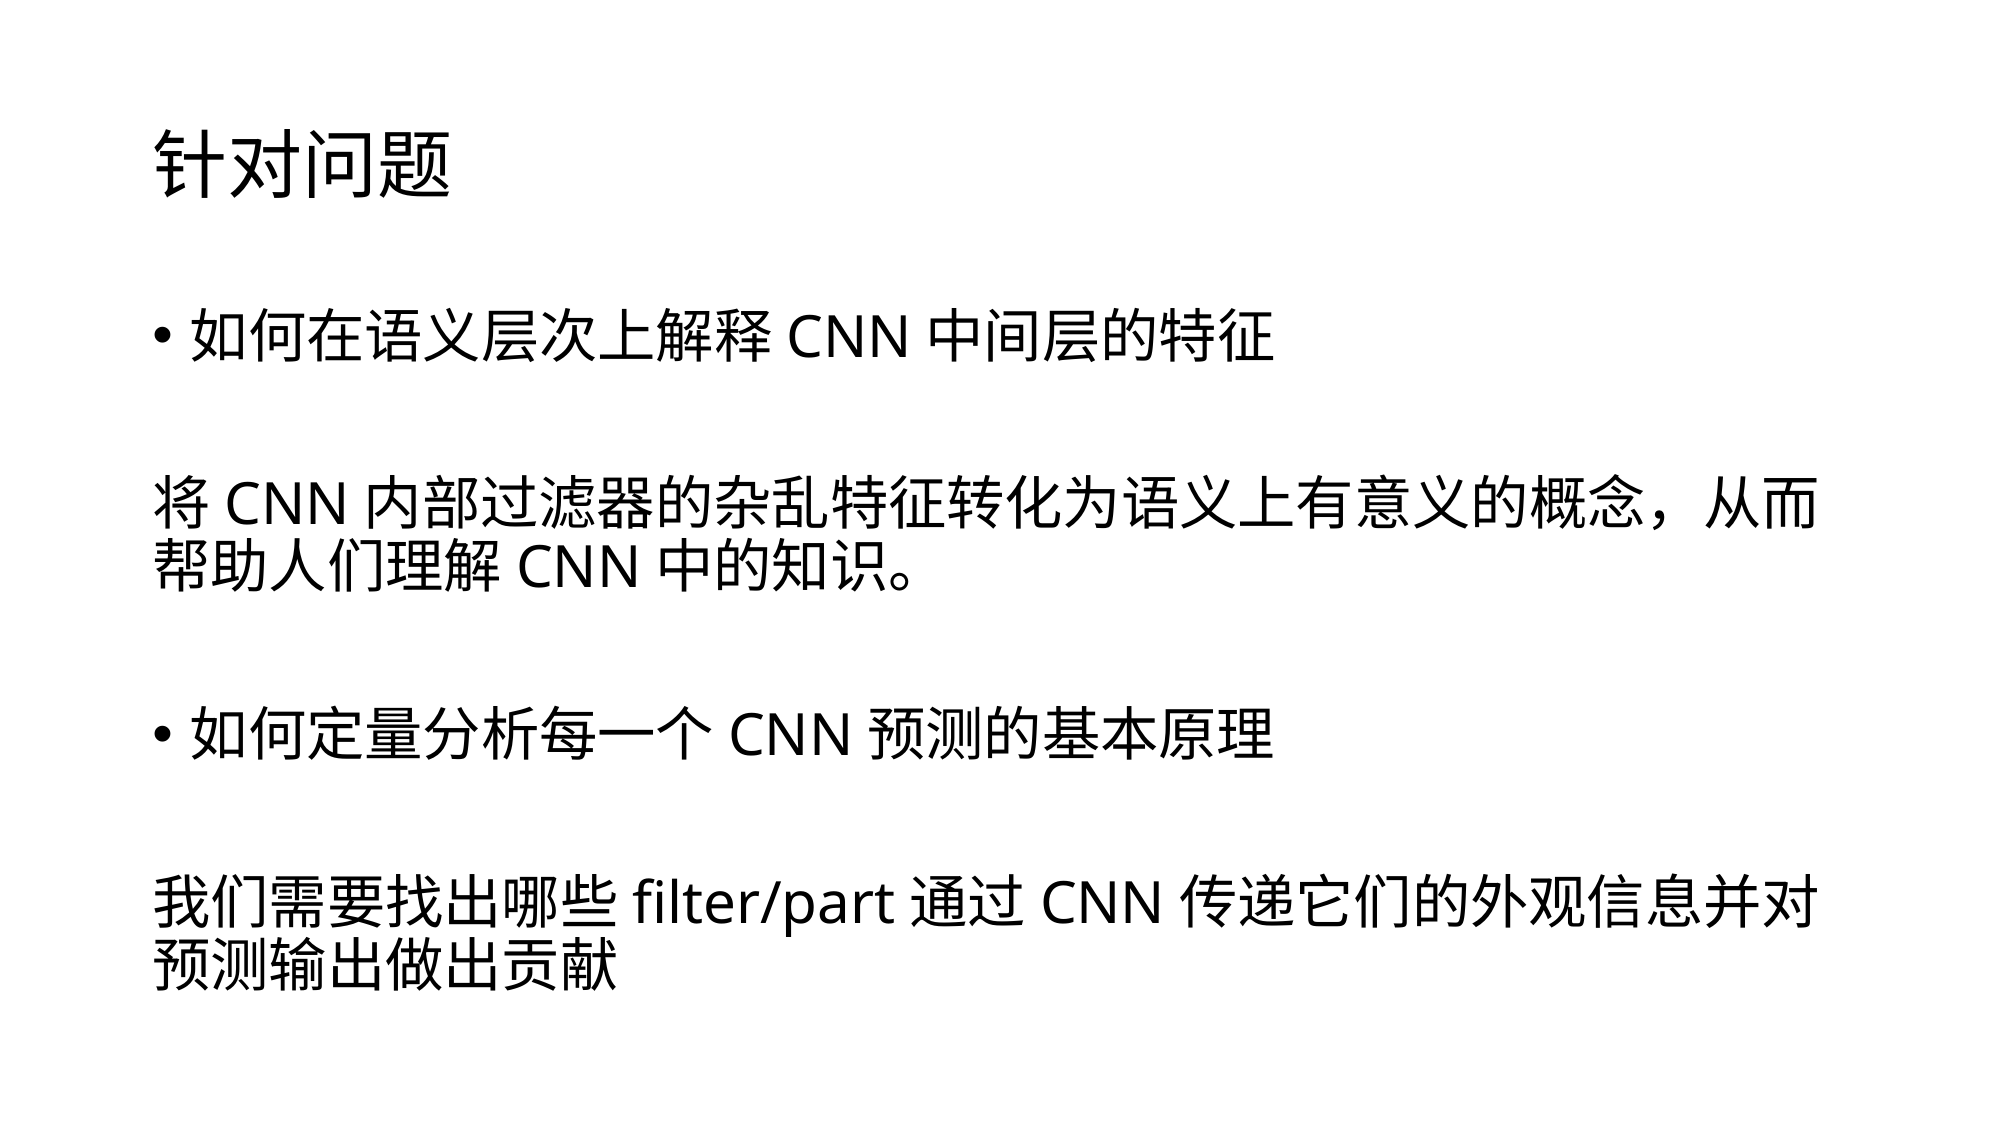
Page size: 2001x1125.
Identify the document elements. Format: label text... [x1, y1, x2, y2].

list 如何在语义层次上解释CNN中间层的特征 将CNN内部过滤器的杂乱特征转化为语义上有意义的概念，从而帮助人们理解CNN中的知识。 如何定量分析每一个CNN预测的基本原理 我们需要找出哪些filter/part通过CNN传递它们的外观信息并对预测输出做出贡献 [137, 299, 1863, 1014]
title 针对问题 [137, 59, 1863, 278]
